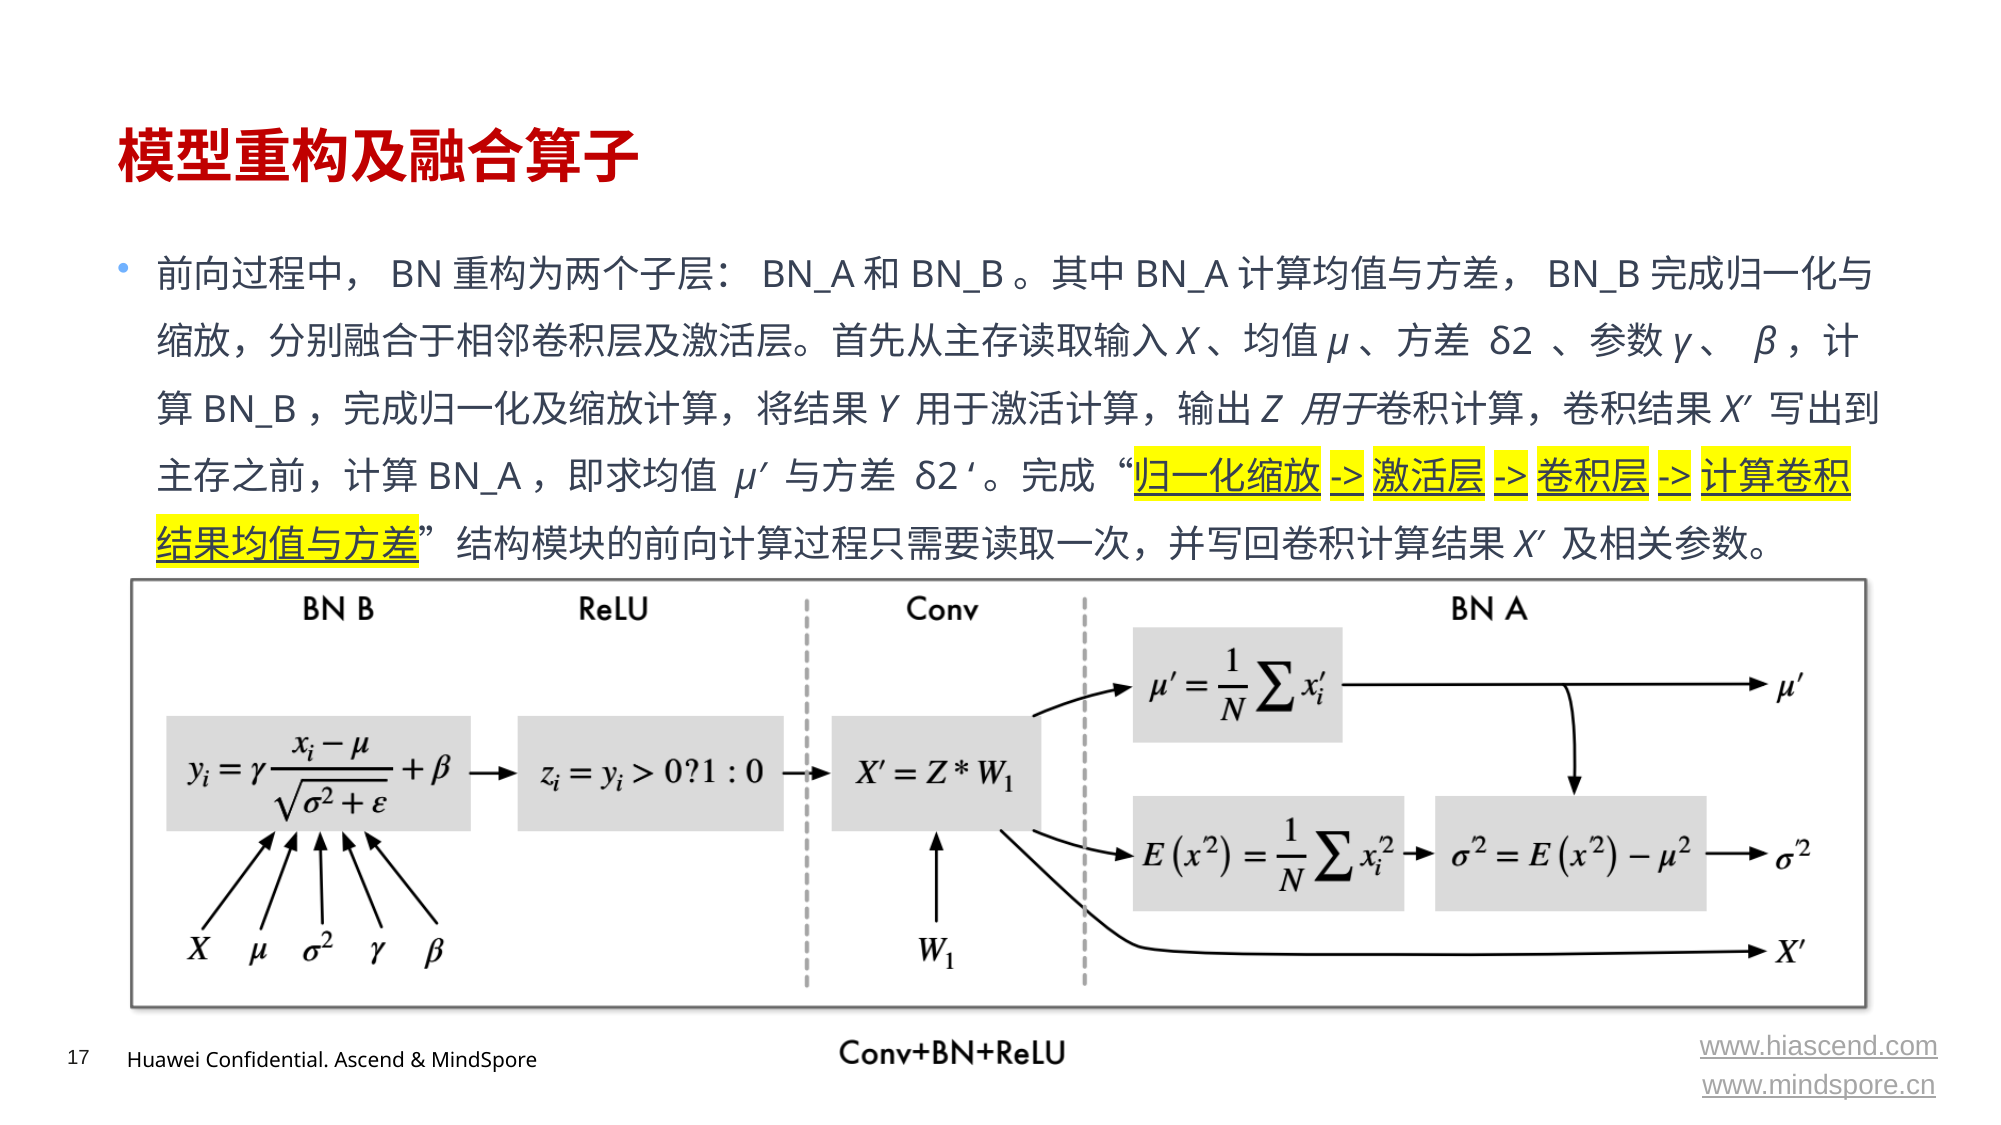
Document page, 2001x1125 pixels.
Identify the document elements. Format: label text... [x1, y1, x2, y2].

picture [125, 573, 1875, 1079]
list 前向过程中，BN重构为两个子层：BN_A和BN_B。其中BN_A计算均值与方差，BN_B完成归一化与缩放，分别融合于相邻卷积层及激活层。首先从主存读取输入X、均值μ、方差 δ2 、参数γ、 β，计算BN_B，完成归一化及缩放计算，将结果Y 用于激活计算，输出Z 用于卷积计算，卷积结果X′ 写出到主存之前，计算BN_A，即求均值 μ′ 与方差 δ2 ‘。完成“归一化缩放->激活层->卷积层->计算卷积结果均值与方差”结构模块的前向计算过程只需要读取一次，并写回卷积计算结果X′ 及相关参数。 [102, 219, 1901, 976]
title 模型重构及融合算子 [102, 111, 1901, 209]
